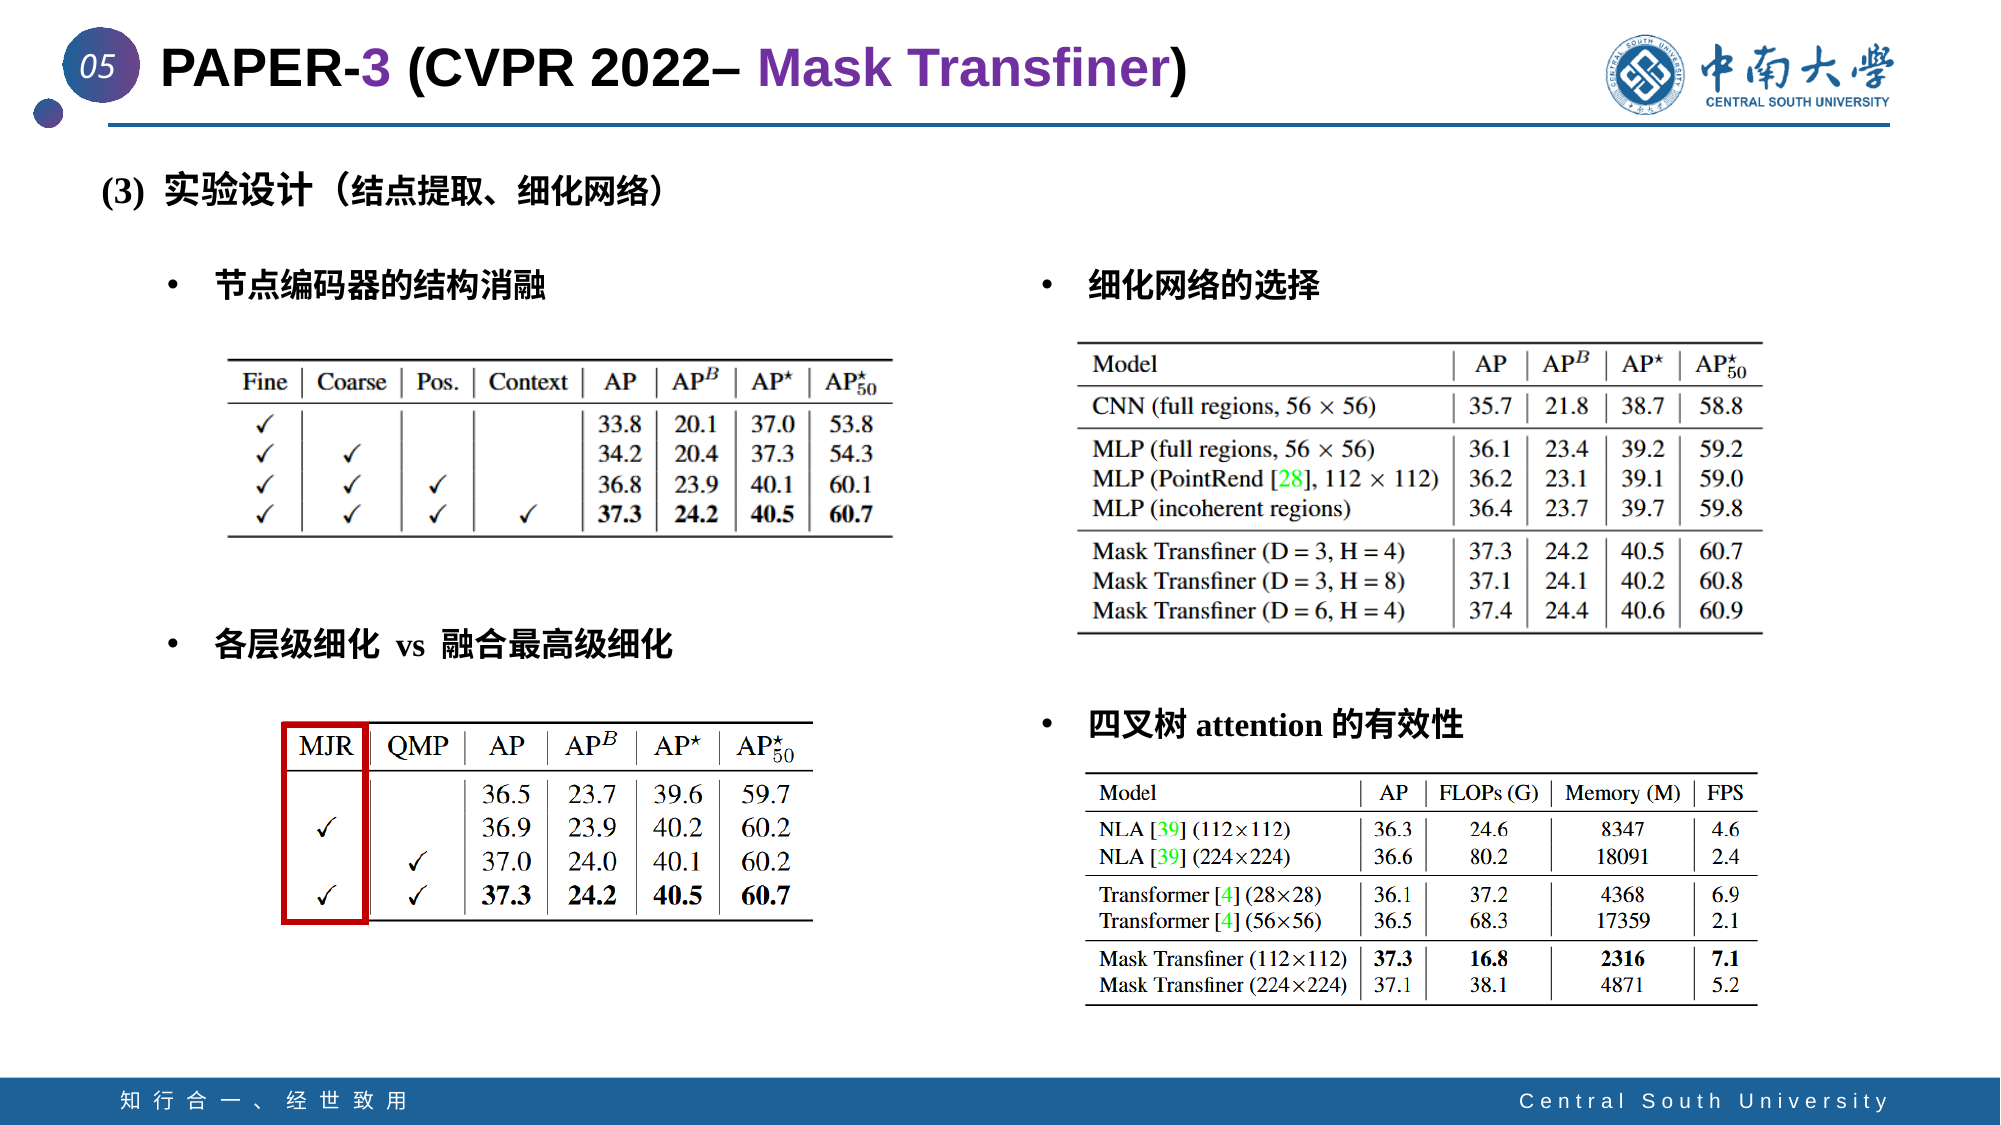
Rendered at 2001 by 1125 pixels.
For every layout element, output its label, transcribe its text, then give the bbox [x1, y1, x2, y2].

picture [260, 713, 830, 938]
text_box 节点编码器的结构消融 各层级细化 vs 融合最高级细化 [152, 256, 722, 671]
picture [1078, 765, 1770, 1014]
picture [1067, 330, 1780, 641]
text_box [33, 26, 153, 128]
text_box PAPER-3 (CVPR 2022– Mask Transfiner) [160, 26, 1354, 106]
picture [203, 350, 911, 543]
text_box Central South University [1504, 1080, 1902, 1120]
picture [1595, 28, 1907, 121]
text_box 知行合一、经世致用 [105, 1080, 423, 1120]
text_box [0, 1077, 2000, 1125]
text_box (3) 实验设计（结点提取、细化网络） [86, 158, 699, 219]
text_box 细化网络的选择 四叉树attention的有效性 [1026, 256, 1596, 751]
